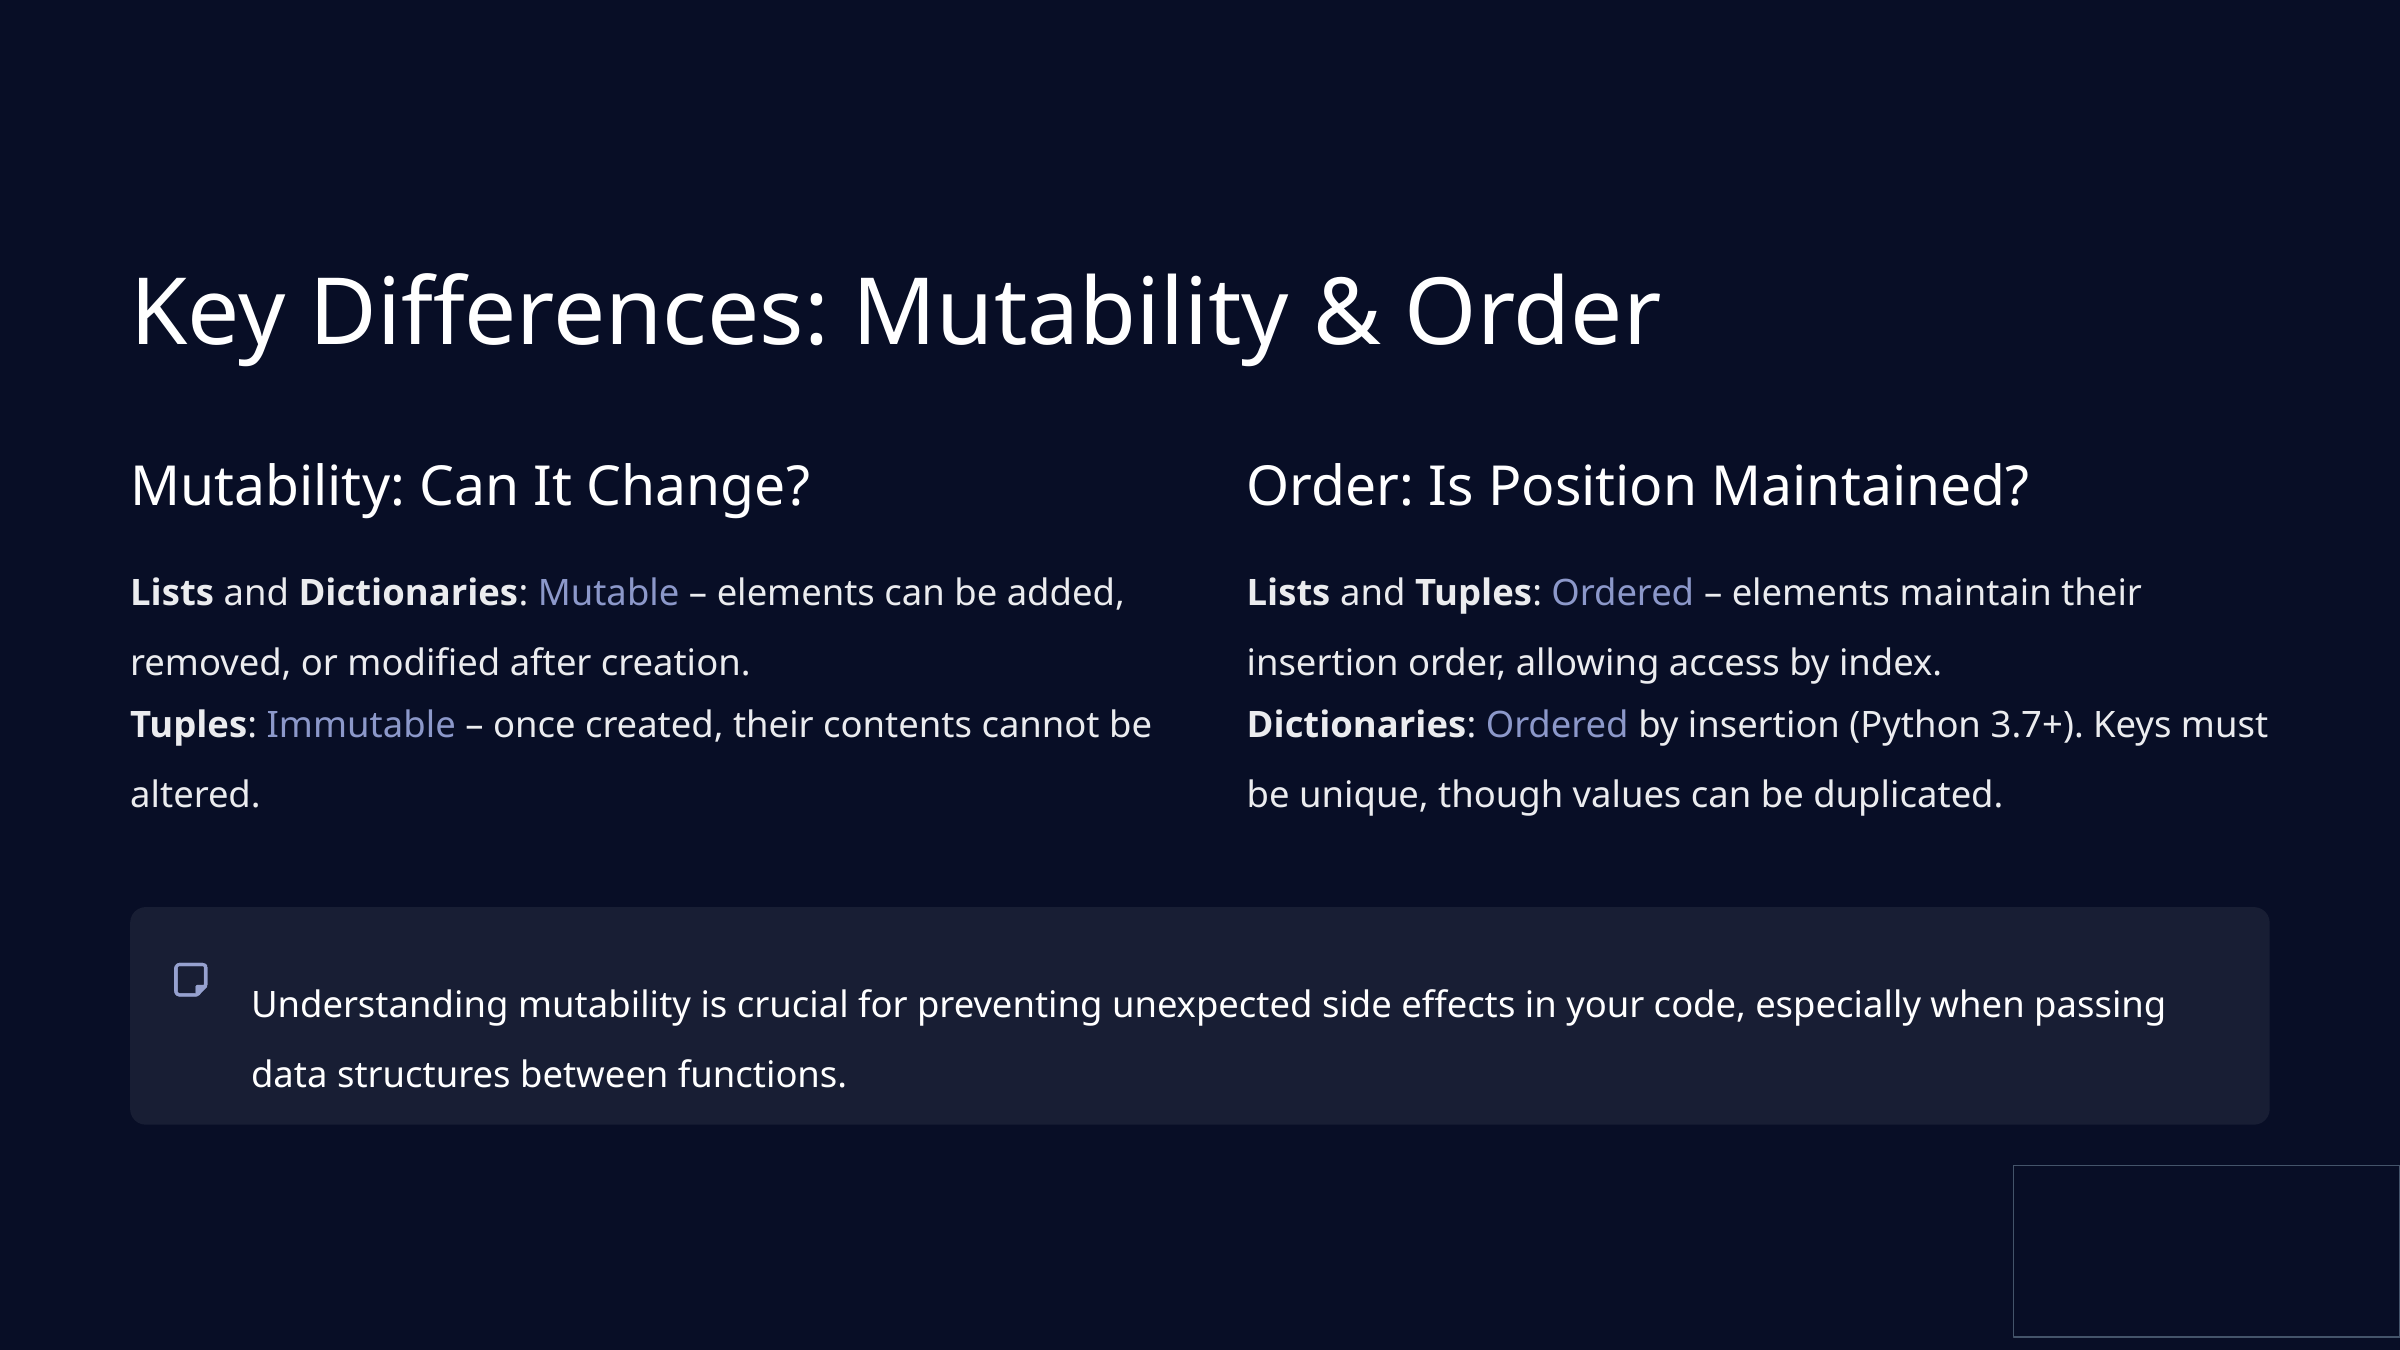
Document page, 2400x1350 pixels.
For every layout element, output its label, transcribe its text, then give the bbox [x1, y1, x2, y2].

picture [167, 960, 215, 999]
text_box Key Differences: Mutability & Order [130, 225, 1718, 342]
text_box Lists and Tuples: Ordered – elements maintain their insertion order, allowing access by index. [1246, 541, 2271, 661]
text_box Understanding mutability is crucial for preventing unexpected side effects in your code, especially when passing data structures between functions. [251, 953, 2233, 1073]
text_box Mutability: Can It Change? [130, 434, 833, 505]
text_box Dictionaries: Ordered by insertion (Python 3.7+). Keys must be unique, though values can be duplicated. [1246, 673, 2271, 853]
text_box [130, 907, 2270, 1125]
text_box Tuples: Immutable – once created, their contents cannot be altered. [130, 673, 1155, 793]
text_box Lists and Dictionaries: Mutable – elements can be added, removed, or modified after creation. [130, 541, 1155, 661]
text_box [2013, 1165, 2400, 1337]
text_box Order: Is Position Maintained? [1246, 434, 2056, 505]
